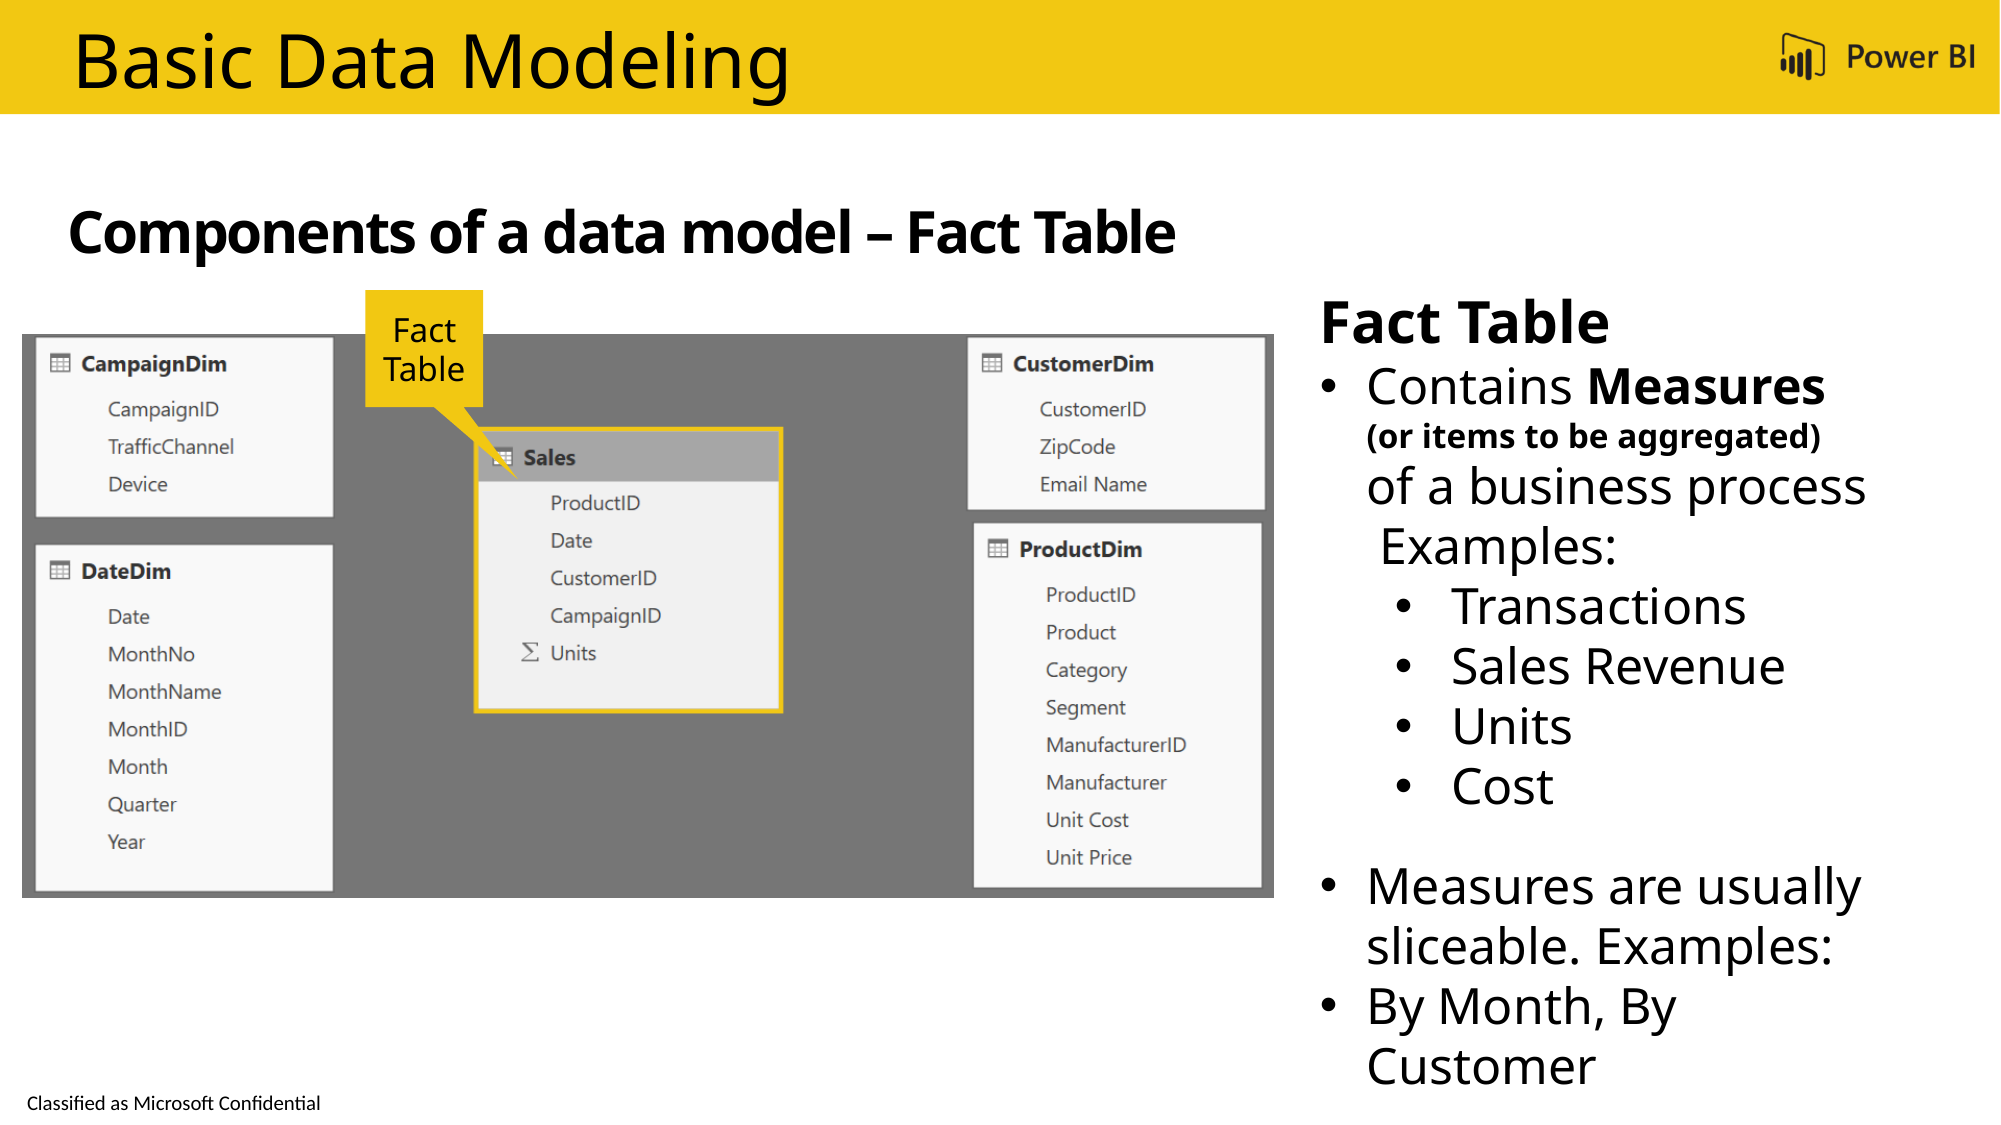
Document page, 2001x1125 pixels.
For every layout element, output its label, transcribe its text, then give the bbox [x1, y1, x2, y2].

picture [1768, 23, 1985, 91]
title Components of a data model – Fact Table [43, 188, 1956, 275]
text_box Basic Data Modeling [58, 5, 1879, 111]
text_box Fact Table Contains Measures (or items to be aggregated) of a business process Examples: Transactions Sales Revenue Units Cost Measures are usually sliceable. Examples: By Month, By Customer [1304, 277, 1886, 1103]
text_box Fact Table [364, 289, 485, 333]
picture [22, 333, 1275, 898]
text_box [0, 0, 2000, 115]
